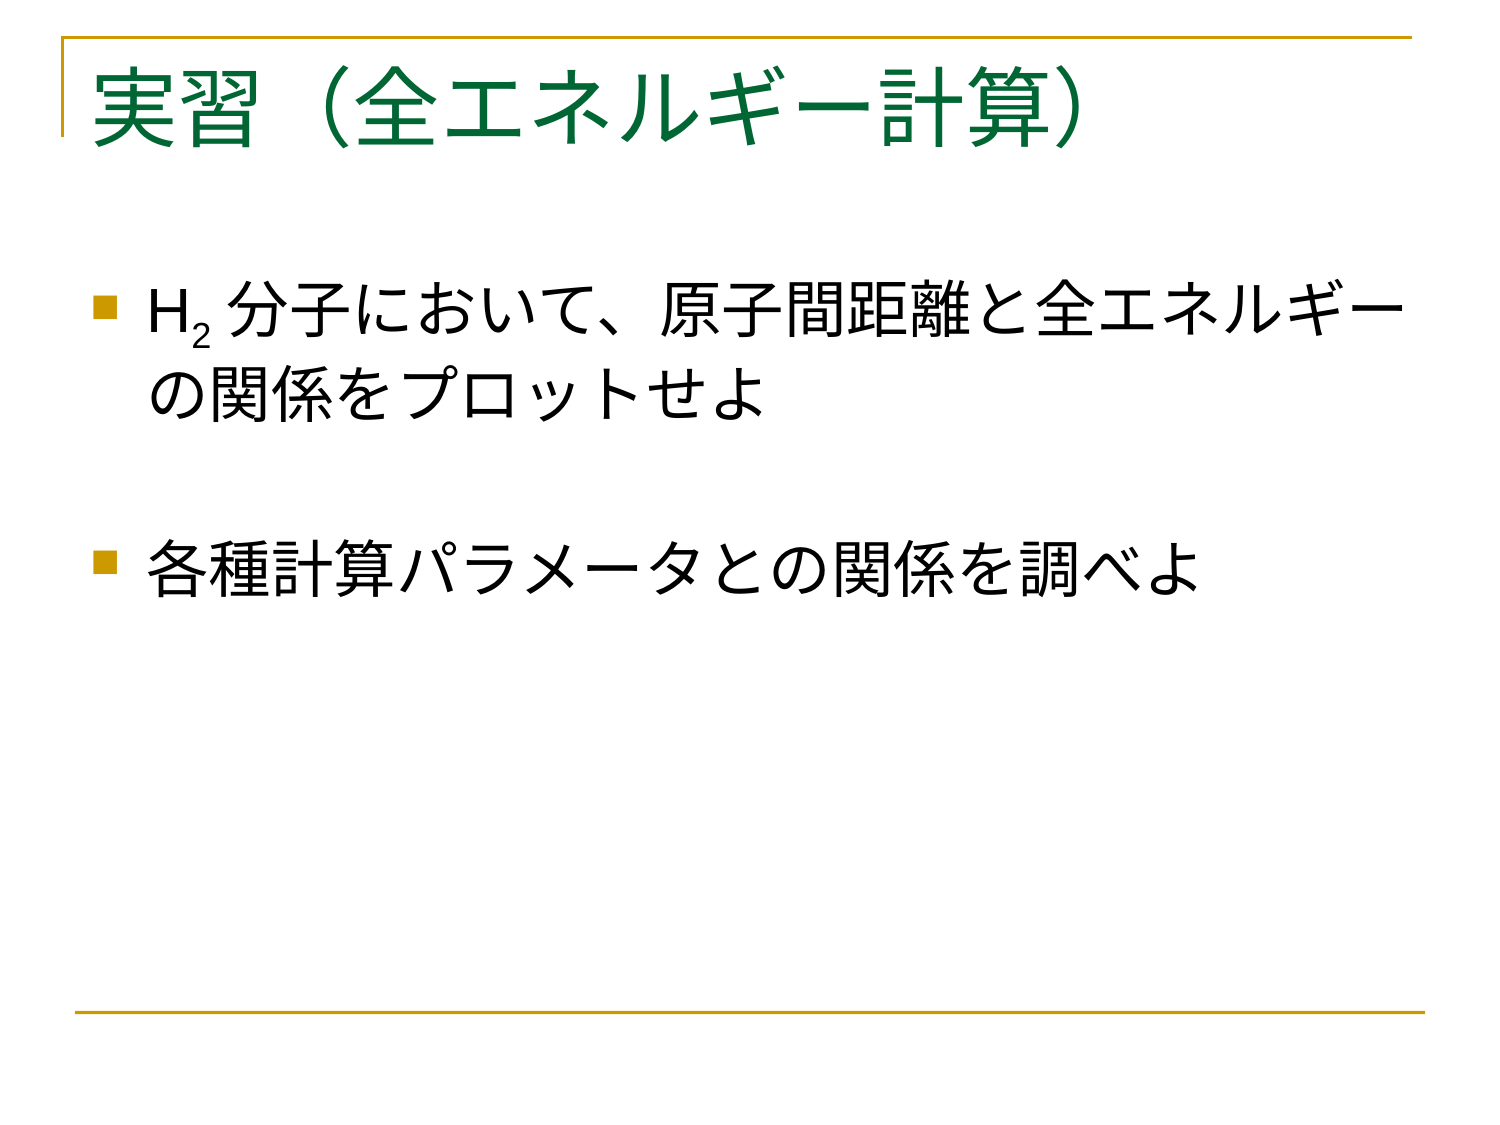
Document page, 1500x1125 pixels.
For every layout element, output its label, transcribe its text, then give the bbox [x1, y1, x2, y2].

list H2分子において、原子間距離と全エネルギーの関係をプロットせよ 各種計算パラメータとの関係を調べよ [75, 262, 1425, 1006]
title 実習（全エネルギー計算） [75, 45, 1425, 233]
